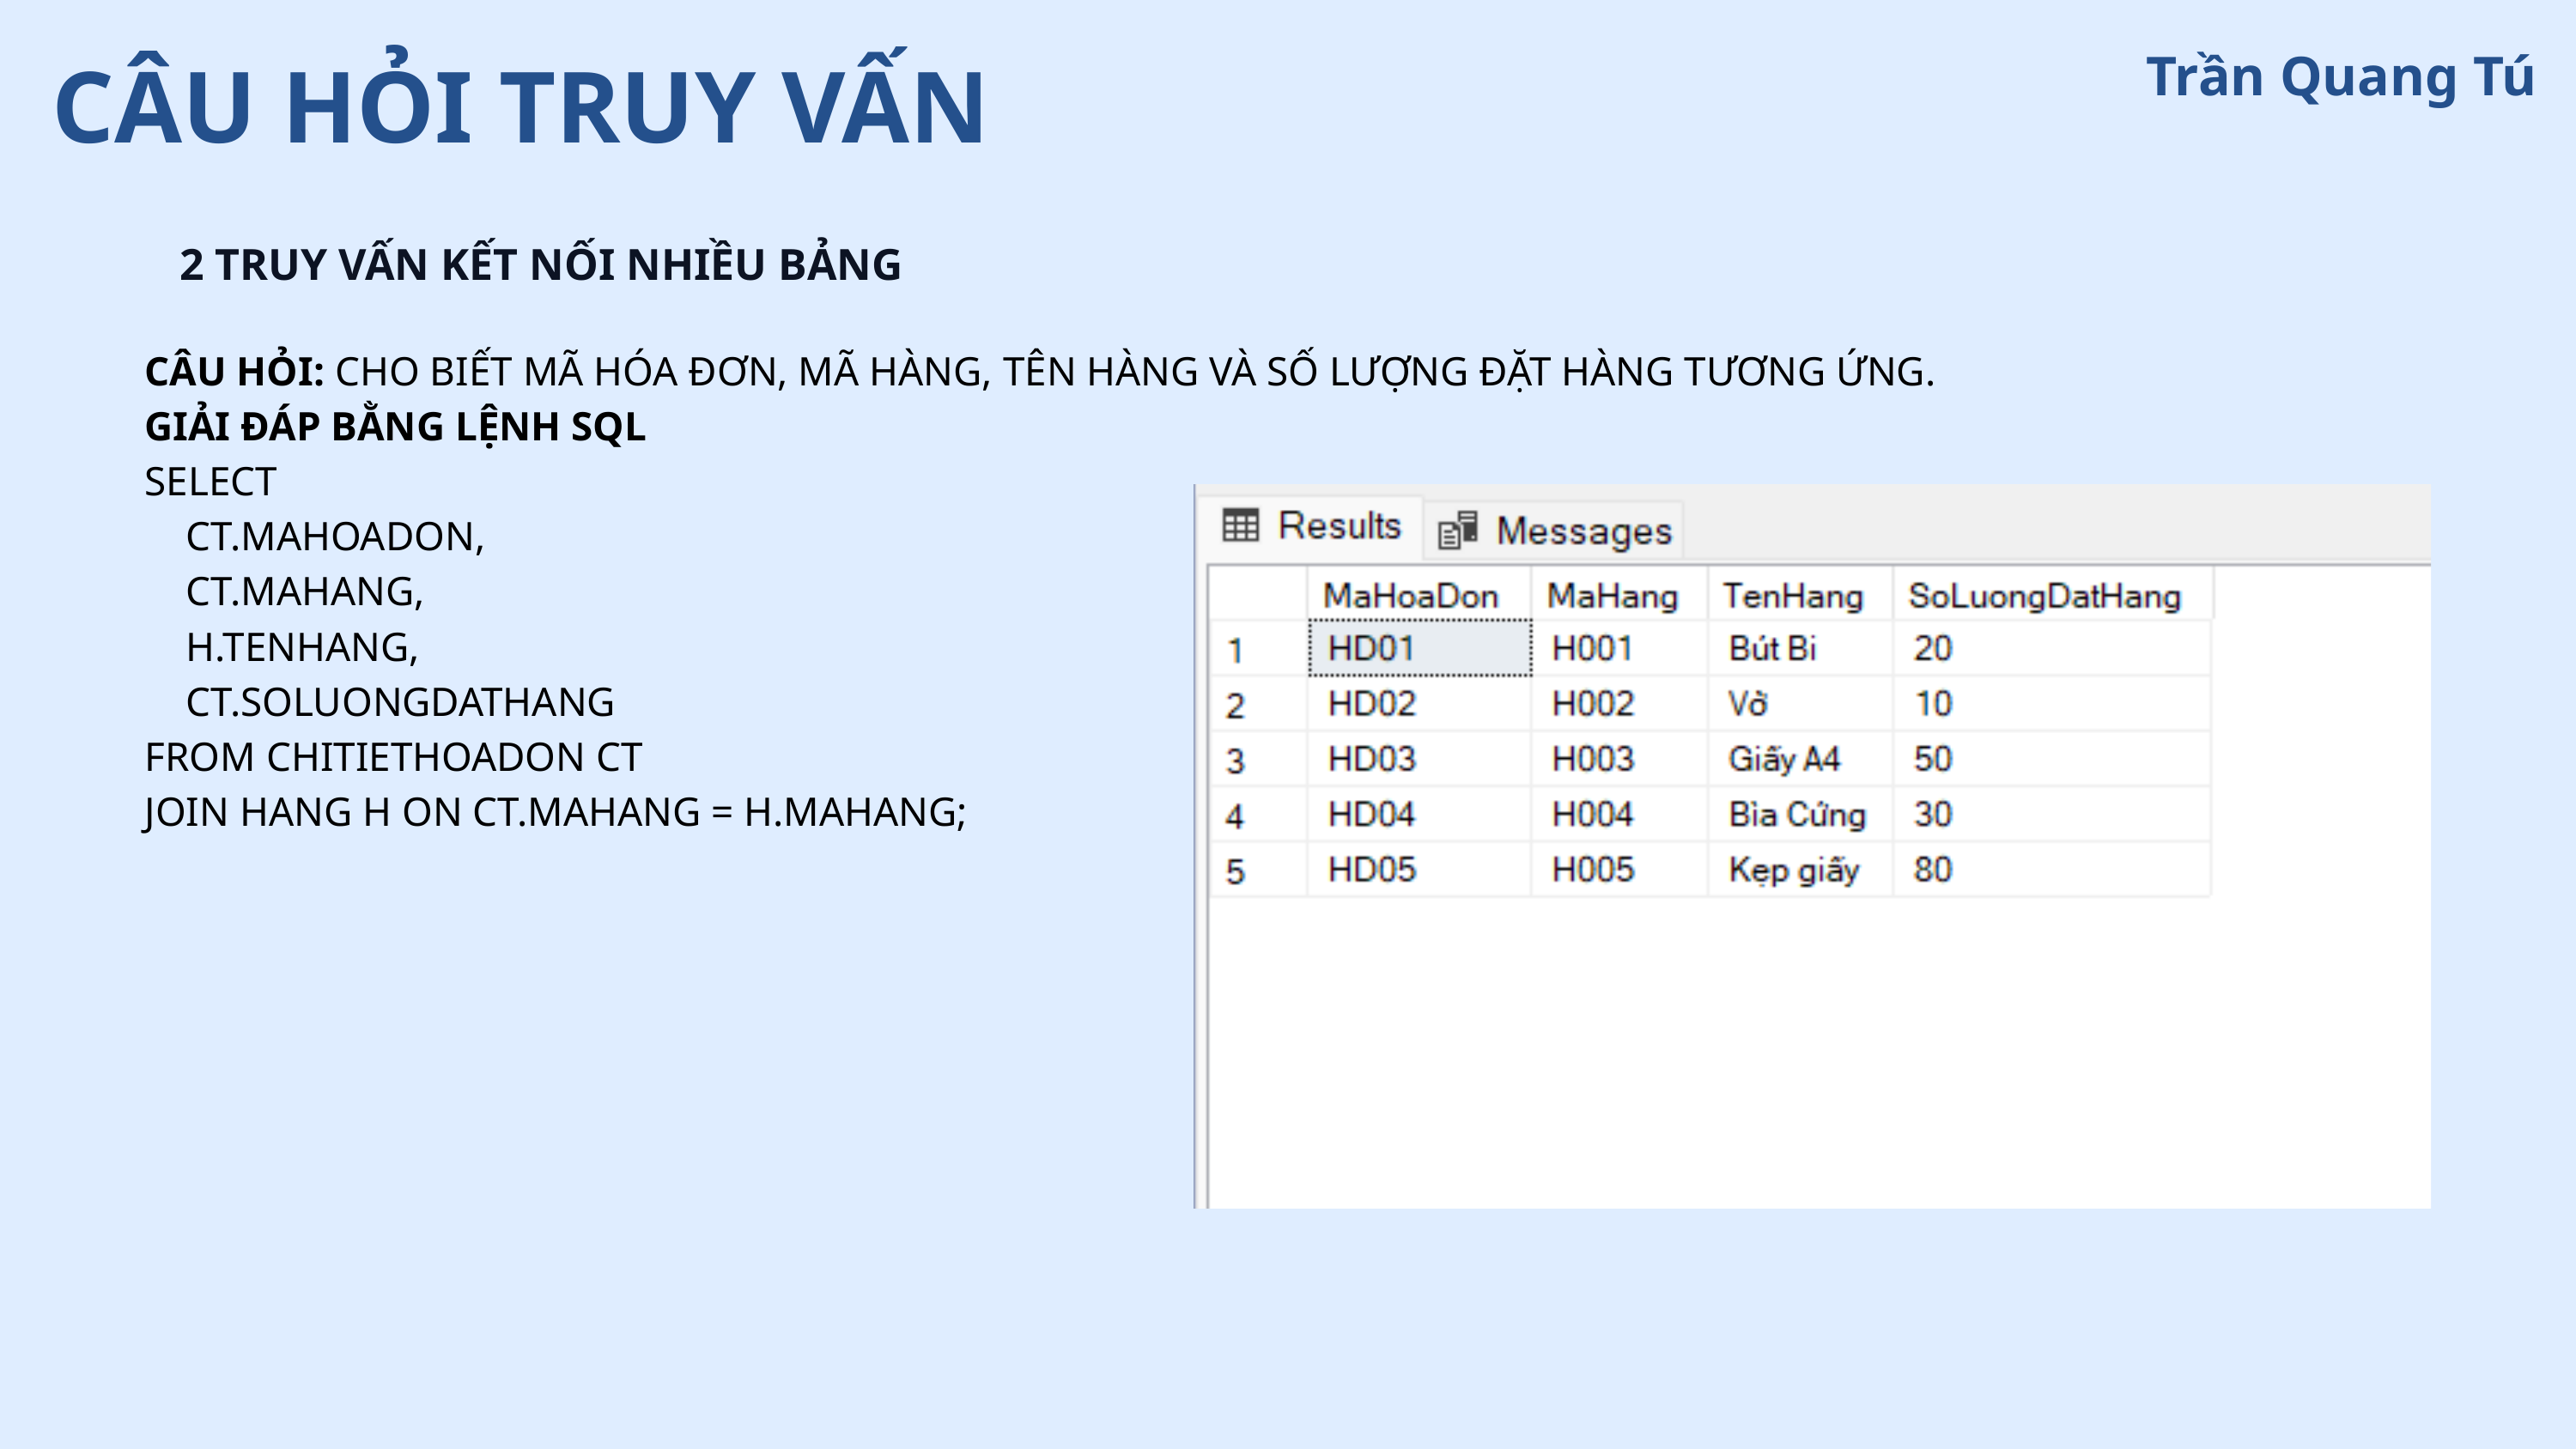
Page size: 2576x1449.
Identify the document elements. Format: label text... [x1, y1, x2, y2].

text_box 2 TRUY VẤN KẾT NỐI NHIỀU BẢNG [117, 228, 966, 349]
text_box [1193, 484, 2432, 1209]
text_box CÂU HỎI TRUY VẤN [52, 24, 1134, 300]
text_box Trần Quang Tú [2146, 31, 2576, 106]
text_box CÂU HỎI: CHO BIẾT MÃ HÓA ĐƠN, MÃ HÀNG, TÊN HÀNG VÀ SỐ LƯỢNG ĐẶT HÀNG TƯƠNG ỨNG. GIẢI ĐÁP BẰNG LỆNH SQL SELECT CT.MAHOADON, CT.MAHANG, H.TENHANG, CT.SOLUONGDATHANG FROM CHITIETHOADON CT JOIN HANG H ON CT.MAHANG = H.MAHANG; [144, 338, 2065, 889]
